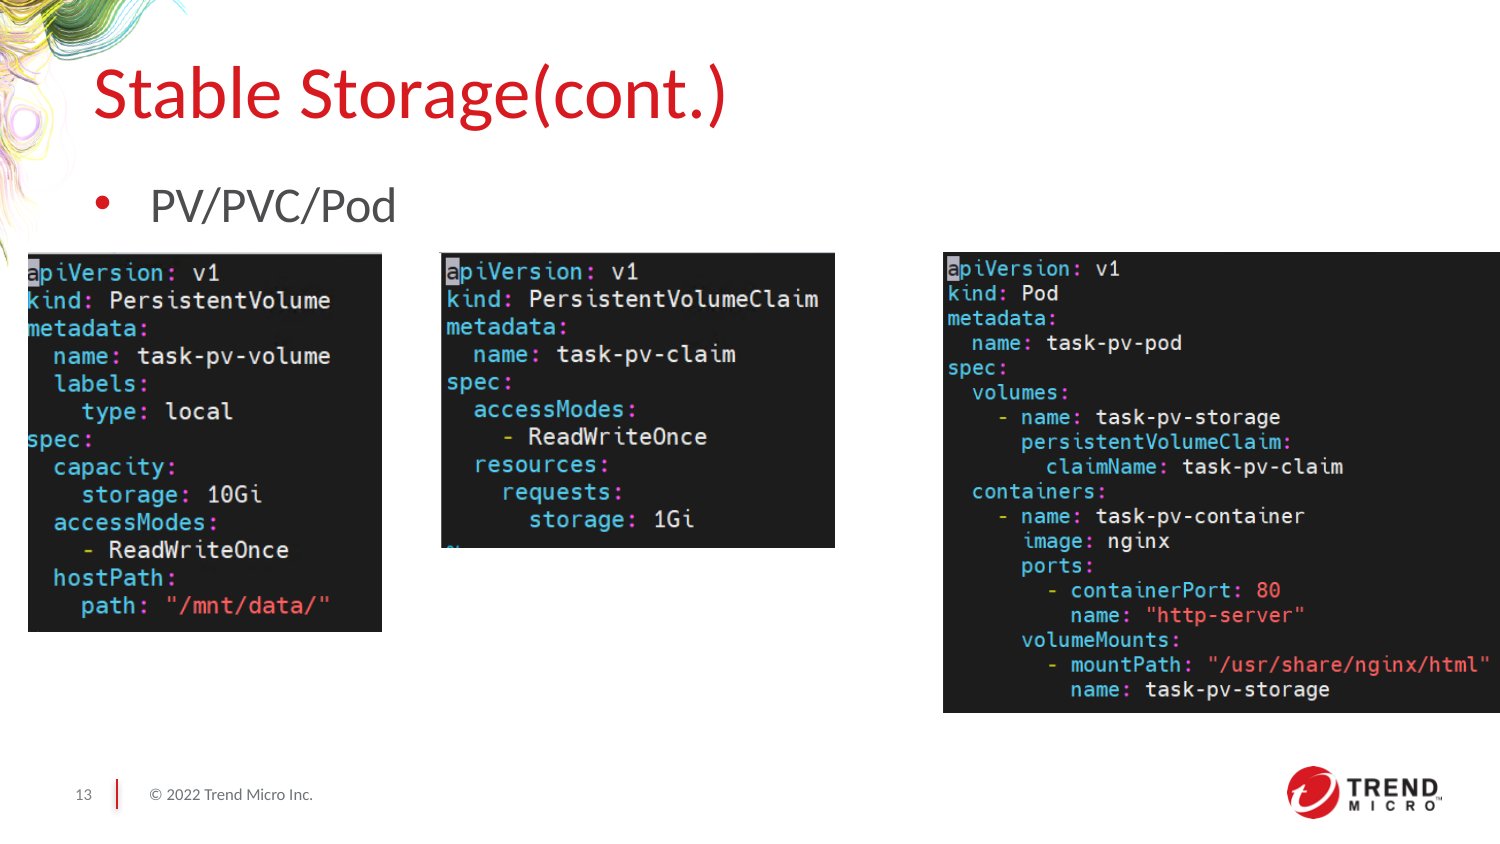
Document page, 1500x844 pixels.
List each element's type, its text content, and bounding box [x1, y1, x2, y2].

title Stable Storage(cont.) [94, 61, 1407, 149]
picture [0, 0, 1500, 844]
list PV/PVC/Pod [94, 165, 1407, 767]
